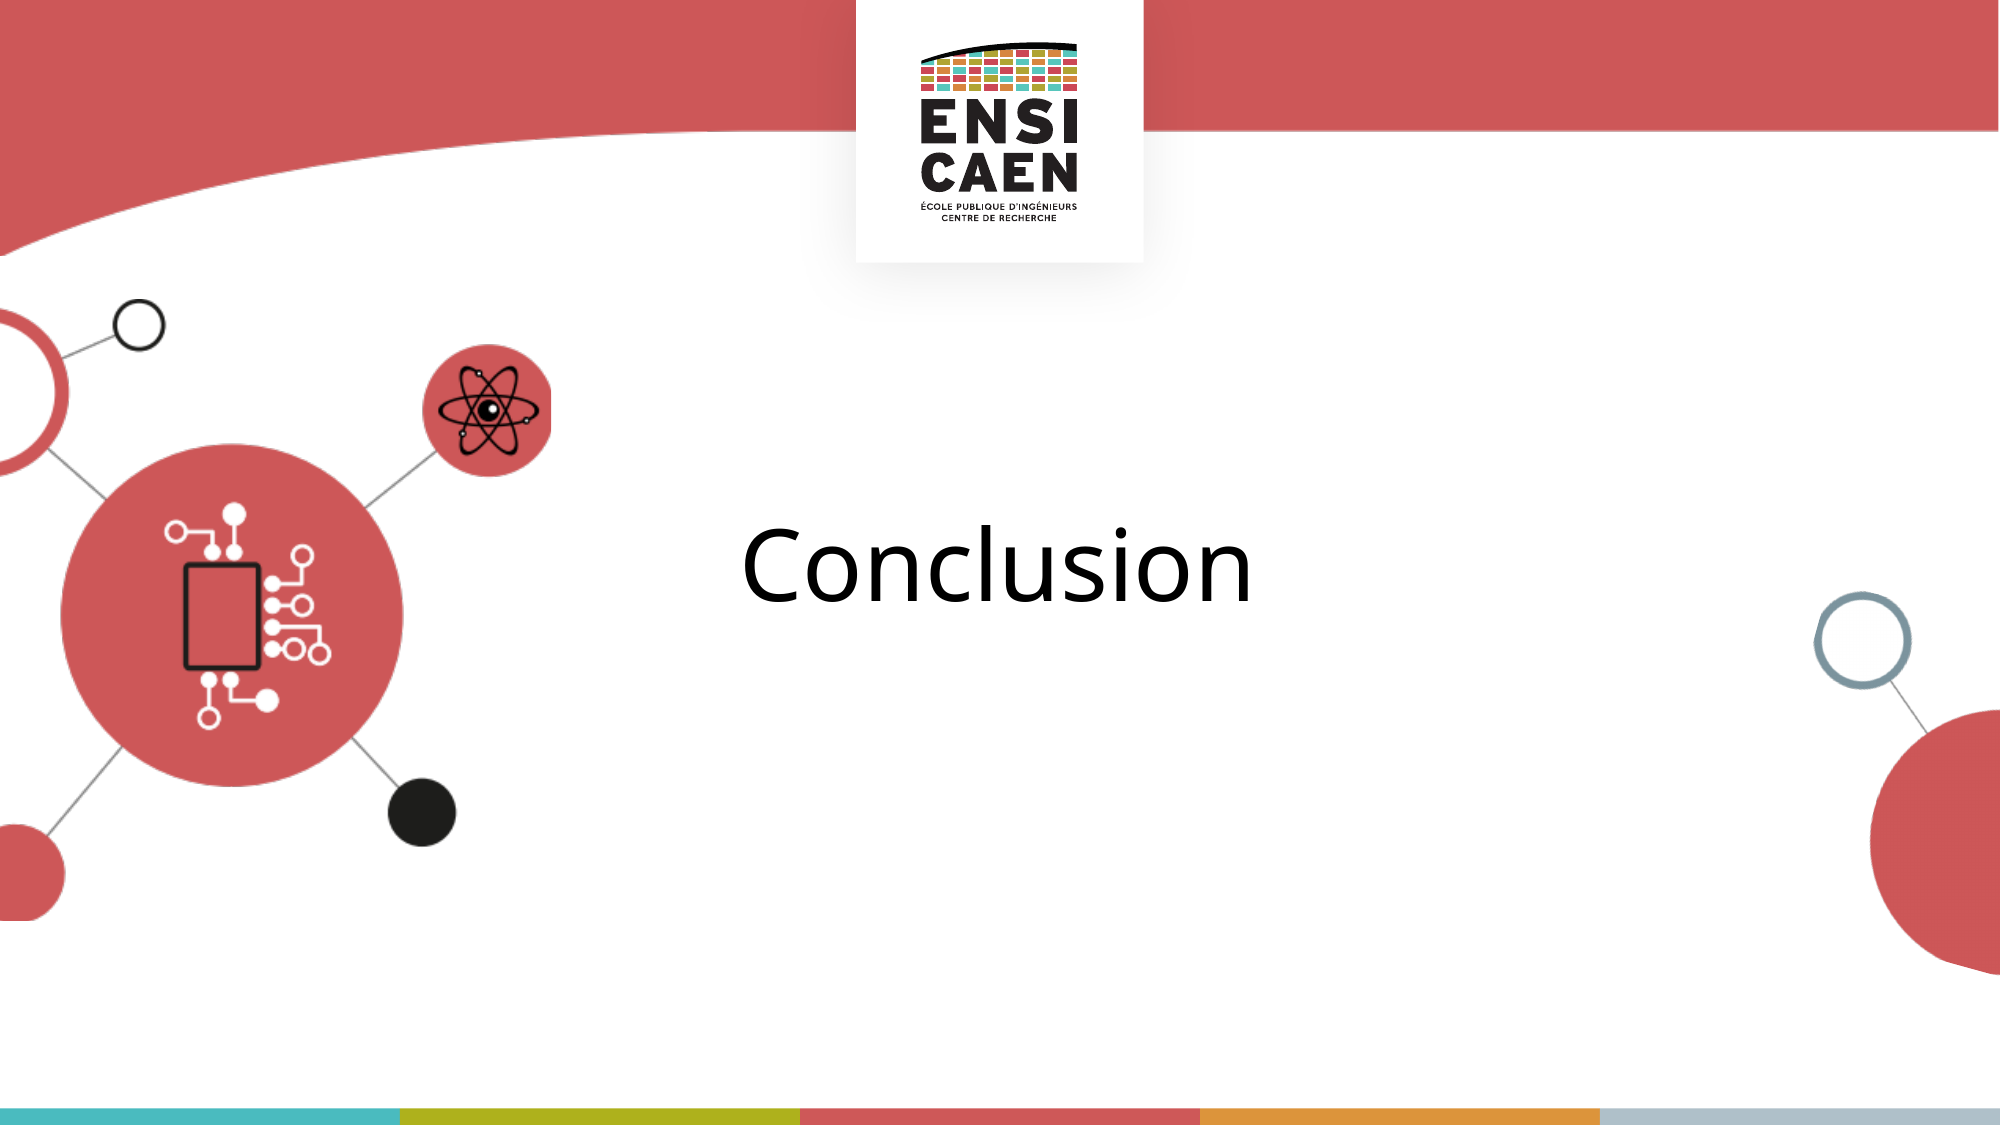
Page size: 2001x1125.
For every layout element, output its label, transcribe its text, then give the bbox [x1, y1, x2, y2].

text_box [558, 322, 1473, 1024]
text_box Conclusion [725, 494, 1307, 629]
